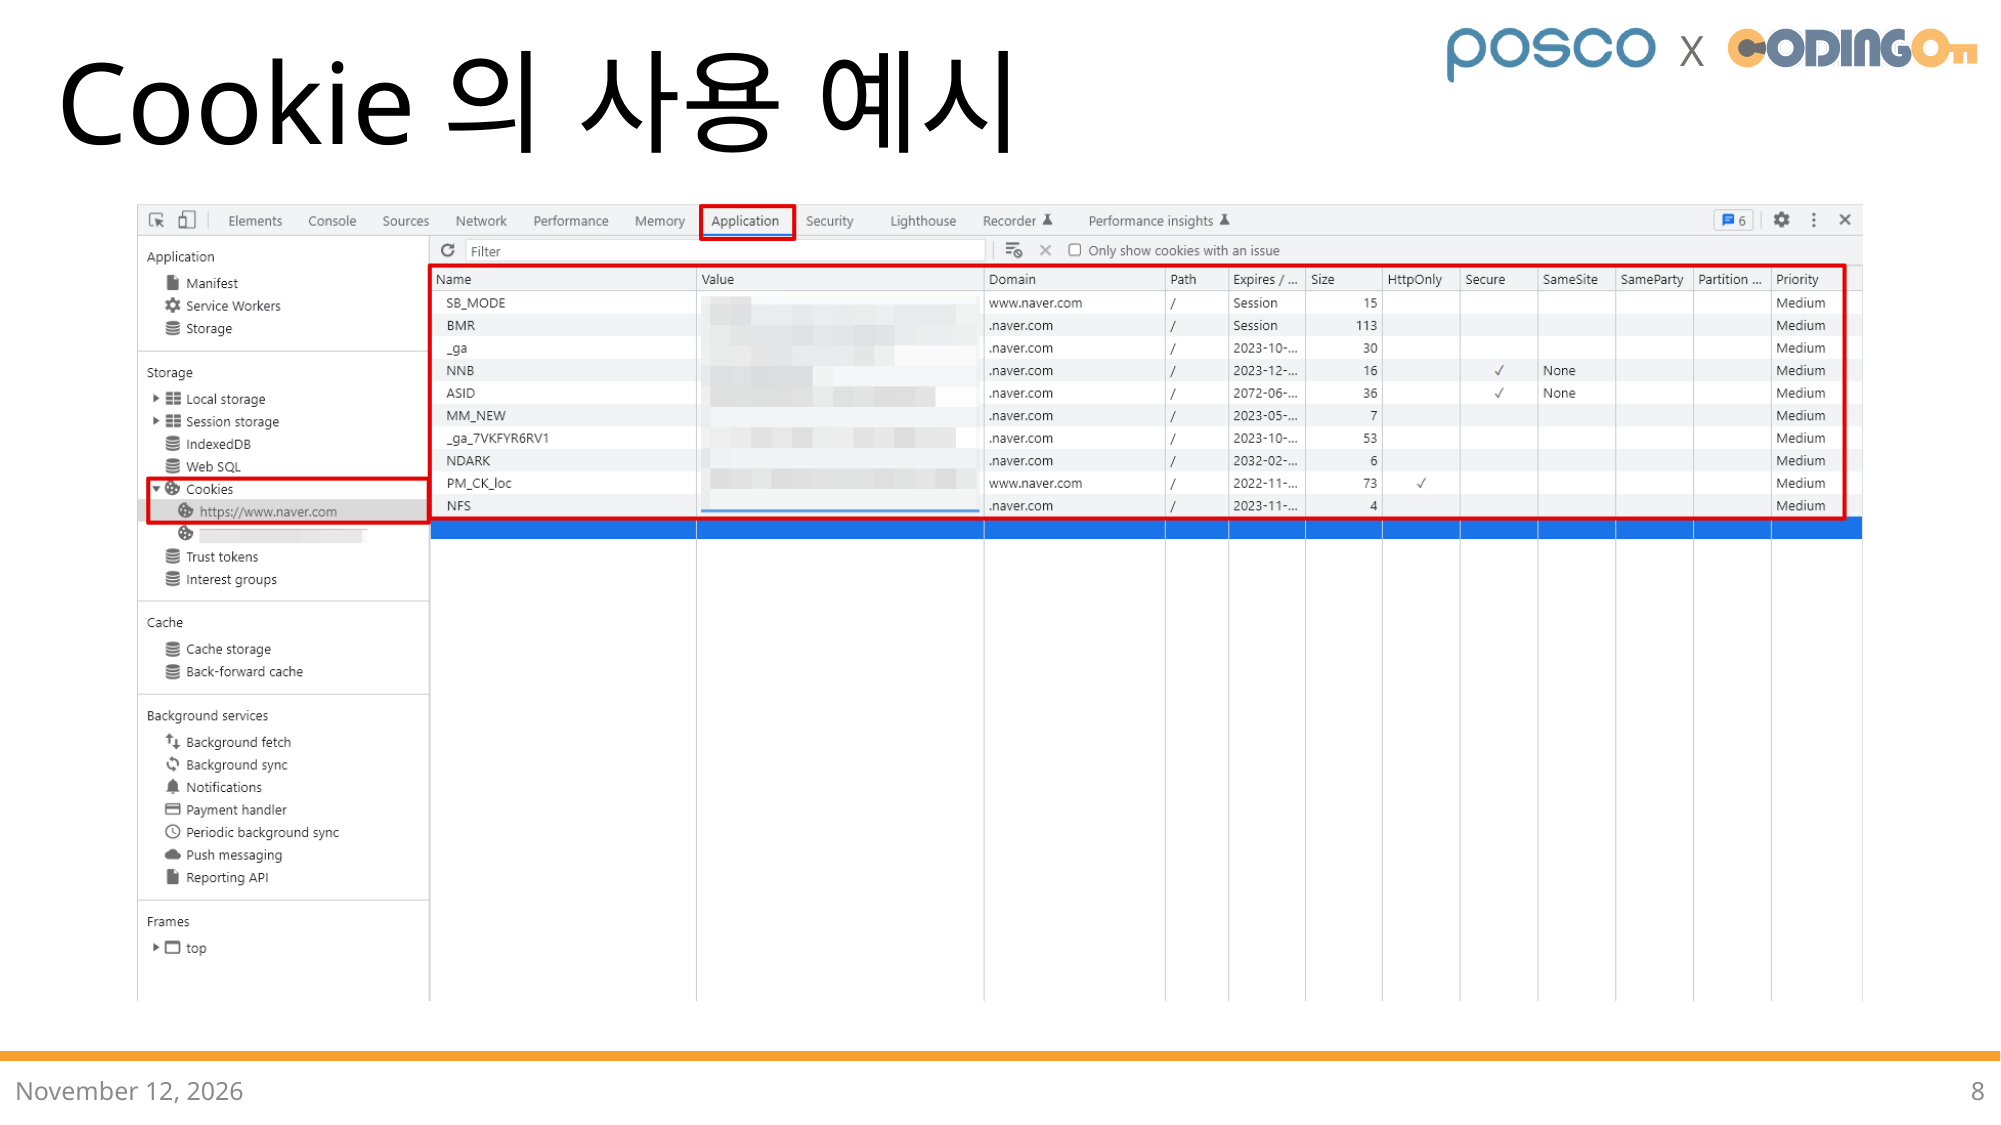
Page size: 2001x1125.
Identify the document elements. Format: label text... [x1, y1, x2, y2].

slide_number 8 [1550, 1062, 2000, 1123]
slide_number 2022년 11월 [0, 1062, 450, 1123]
picture [137, 199, 1863, 1001]
title Cookie의 사용 예시 [41, 0, 1767, 218]
